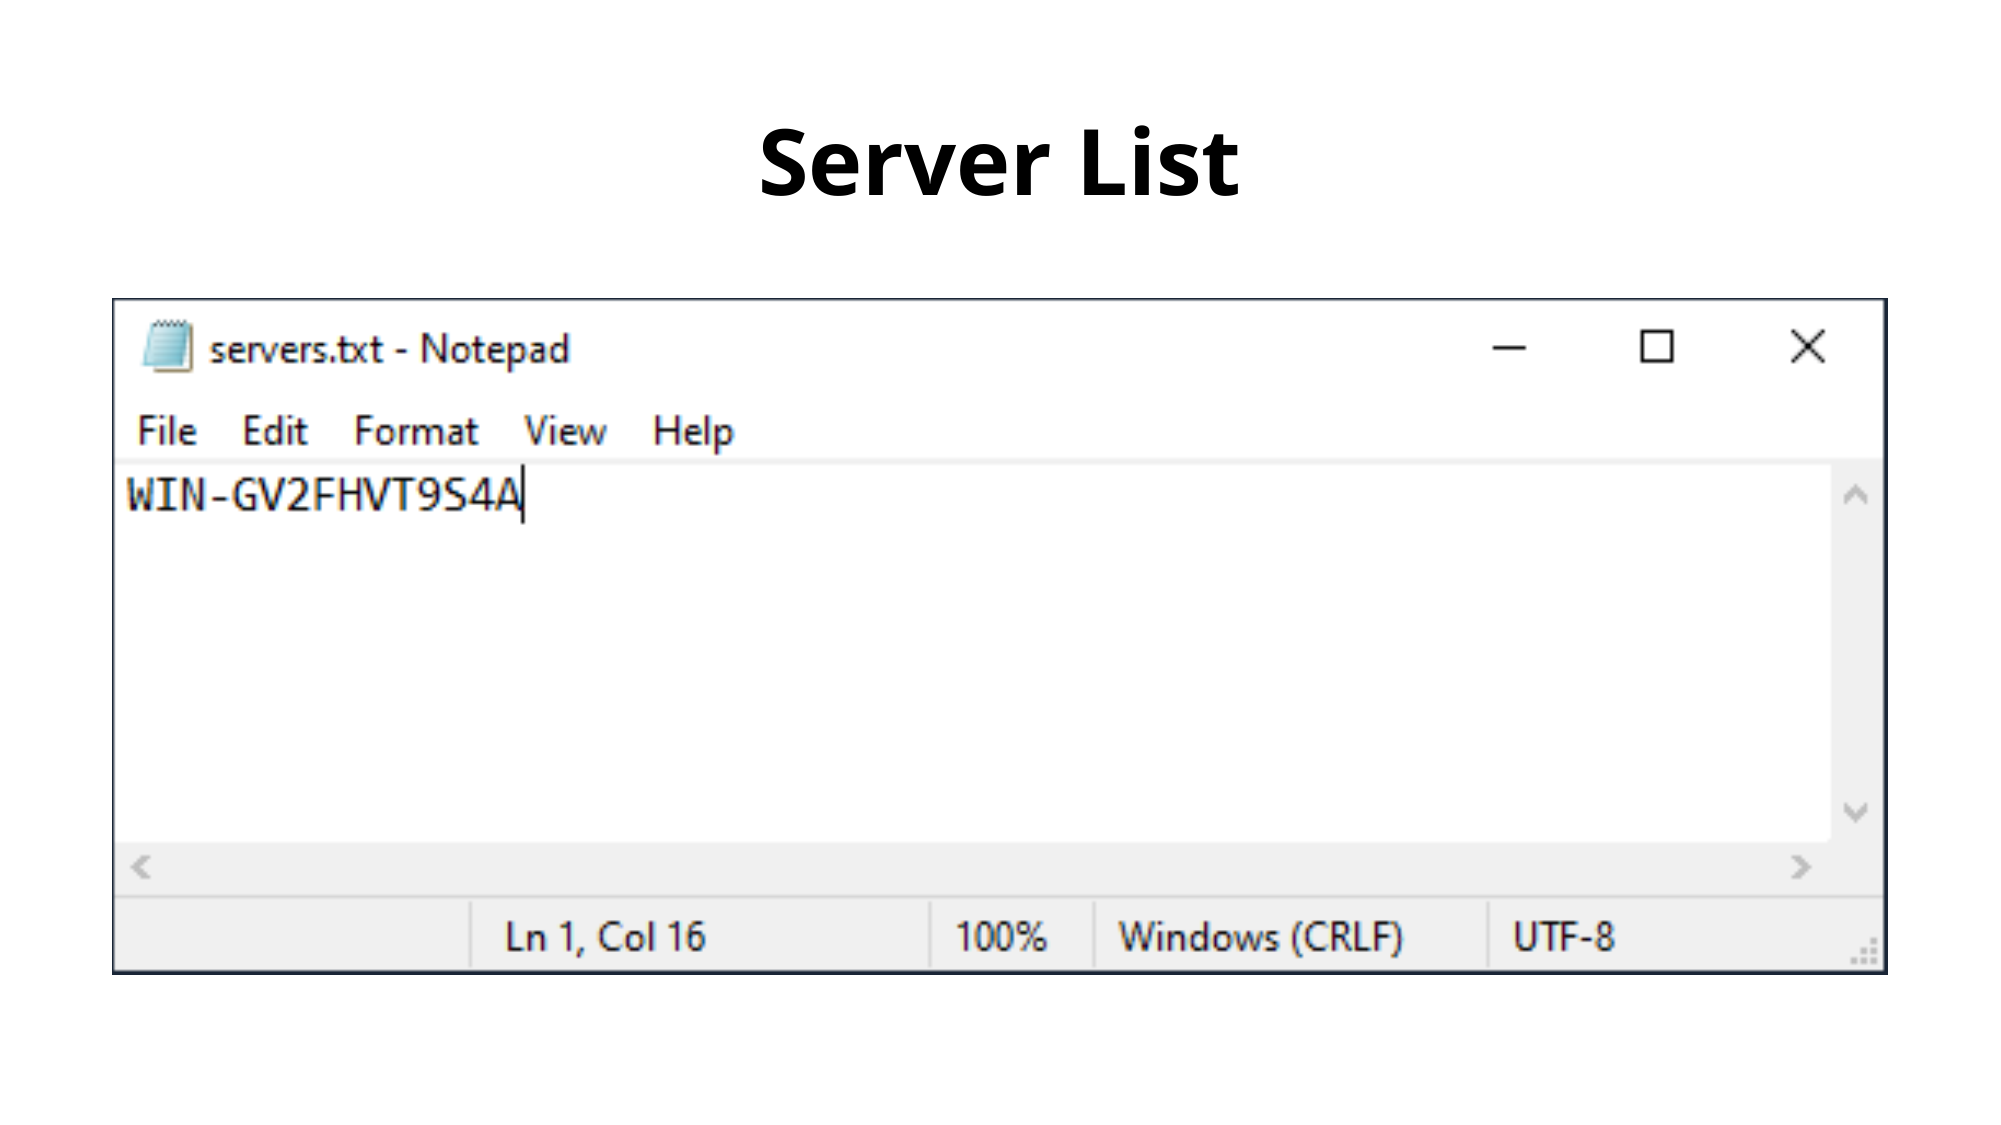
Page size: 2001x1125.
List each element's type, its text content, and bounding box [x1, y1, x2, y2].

title Server List [0, 59, 2000, 272]
picture [112, 298, 1888, 975]
